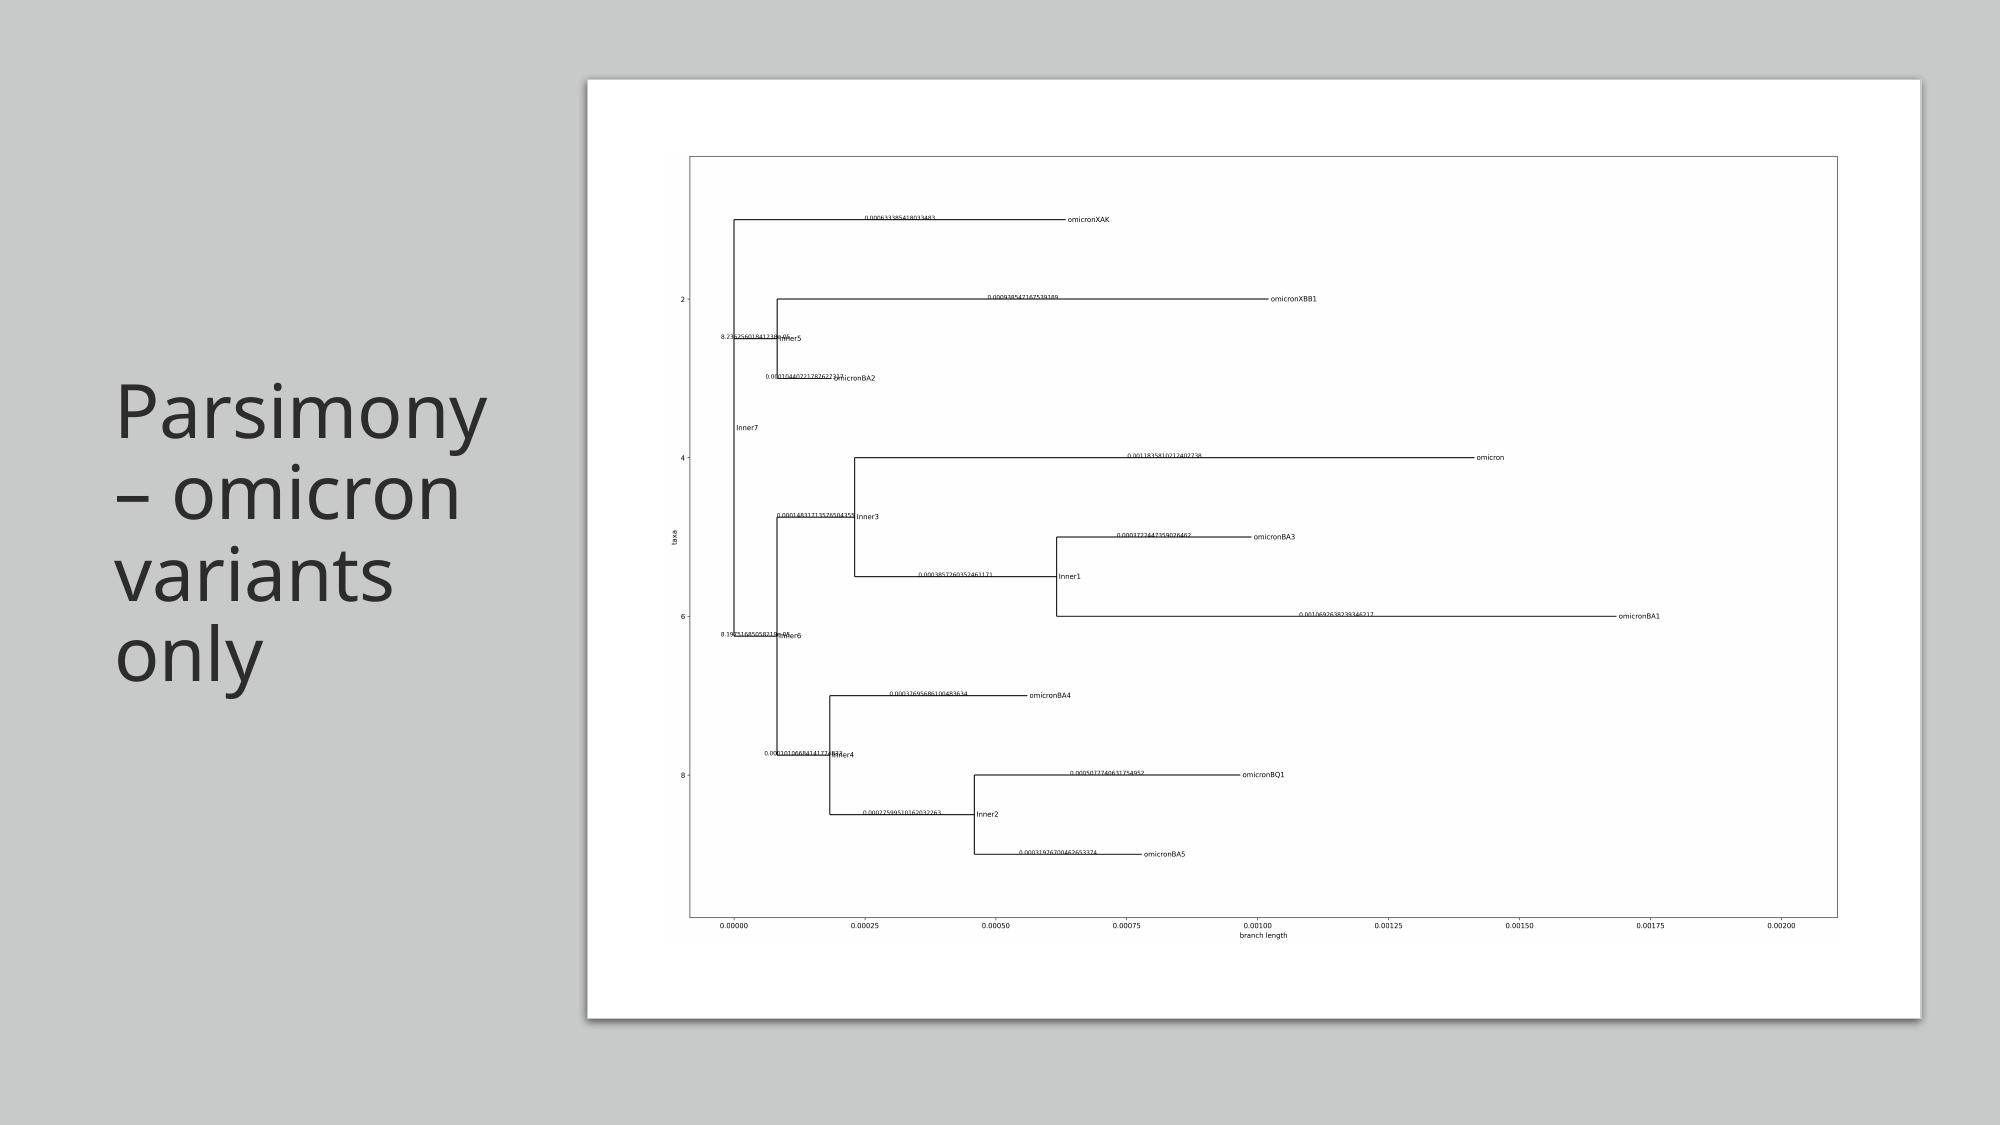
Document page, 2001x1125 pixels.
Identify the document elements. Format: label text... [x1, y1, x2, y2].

title Parsimony – omicron variants only [99, 104, 527, 968]
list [666, 154, 1842, 944]
text_box [586, 78, 1922, 1019]
text_box [0, 0, 2000, 1125]
